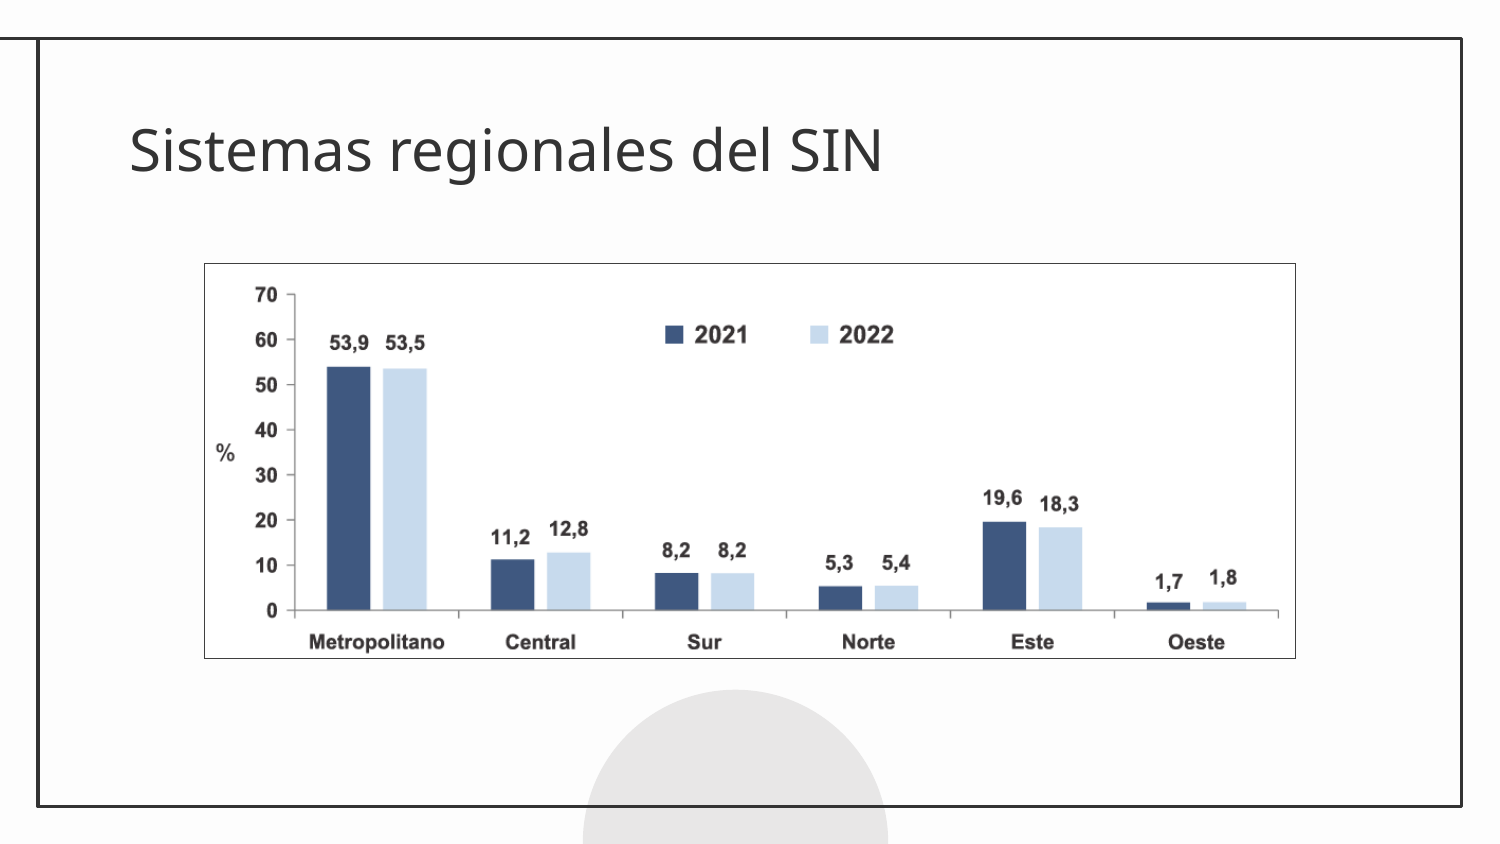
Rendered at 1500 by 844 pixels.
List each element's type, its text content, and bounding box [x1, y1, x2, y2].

title Sistemas regionales del SIN [114, 98, 908, 213]
picture [204, 263, 1296, 659]
